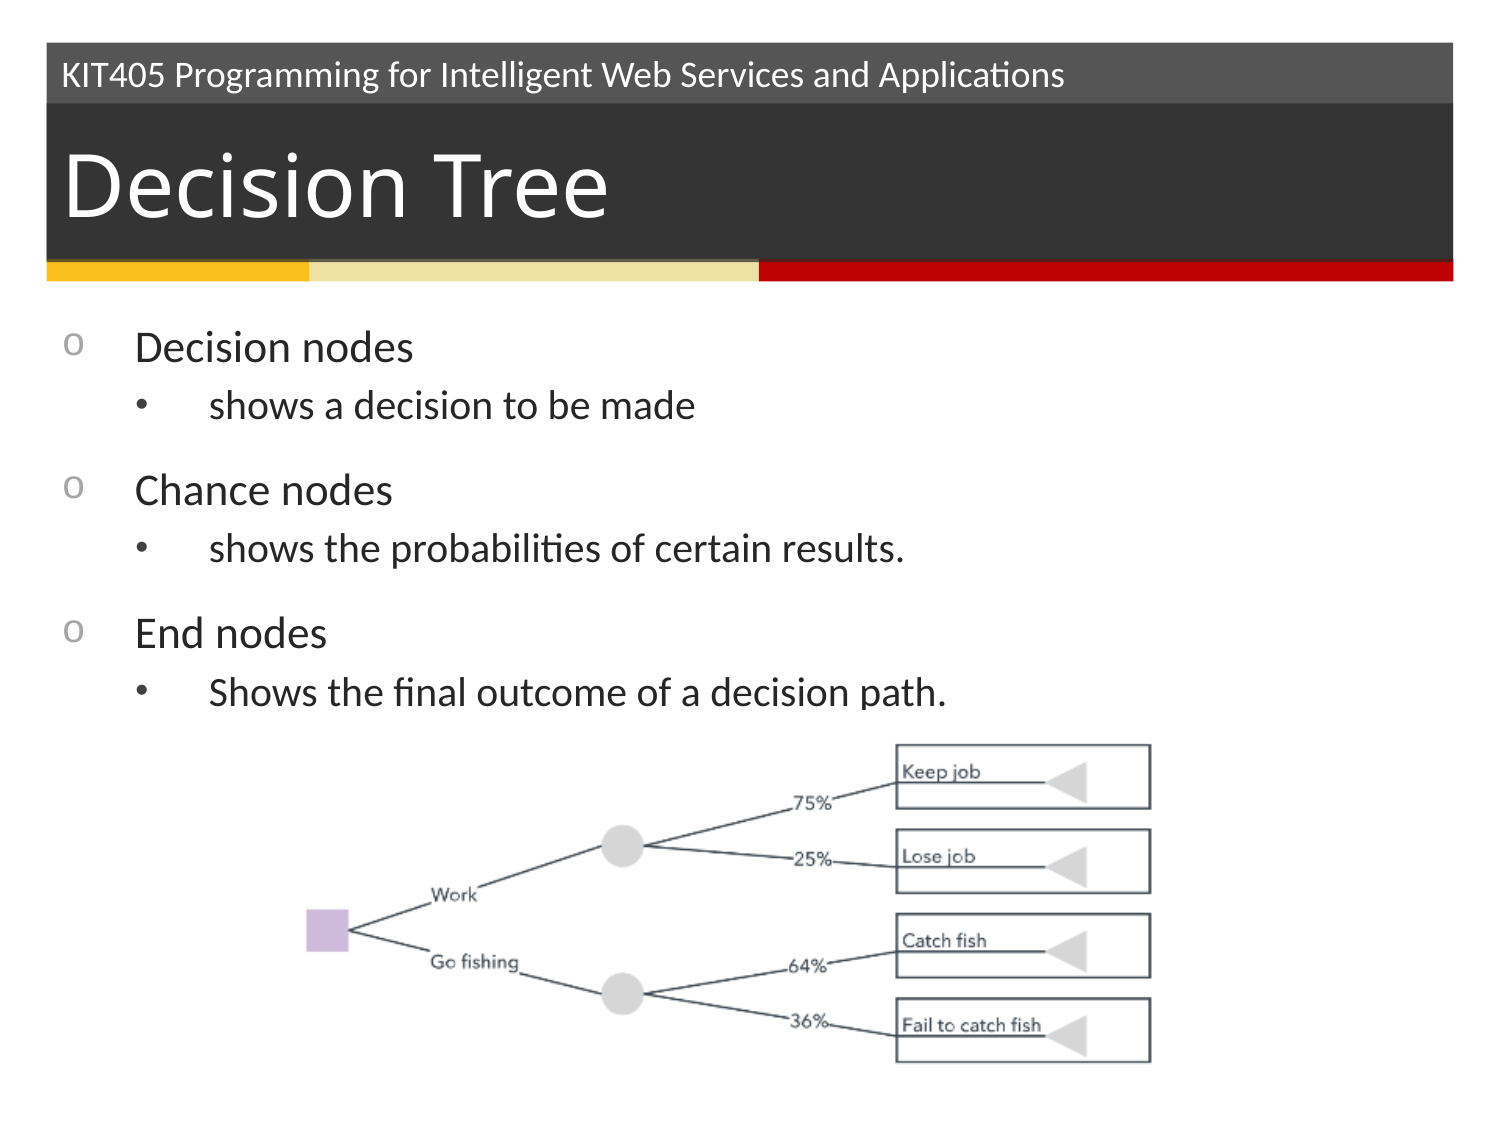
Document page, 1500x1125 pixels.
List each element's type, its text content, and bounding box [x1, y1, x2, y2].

title Decision Tree [46, 103, 1454, 263]
list Decision nodes shows a decision to be made Chance nodes shows the probabilities of certain results. End nodes Shows the final outcome of a decision path. [46, 315, 1454, 724]
picture [281, 710, 1183, 1100]
